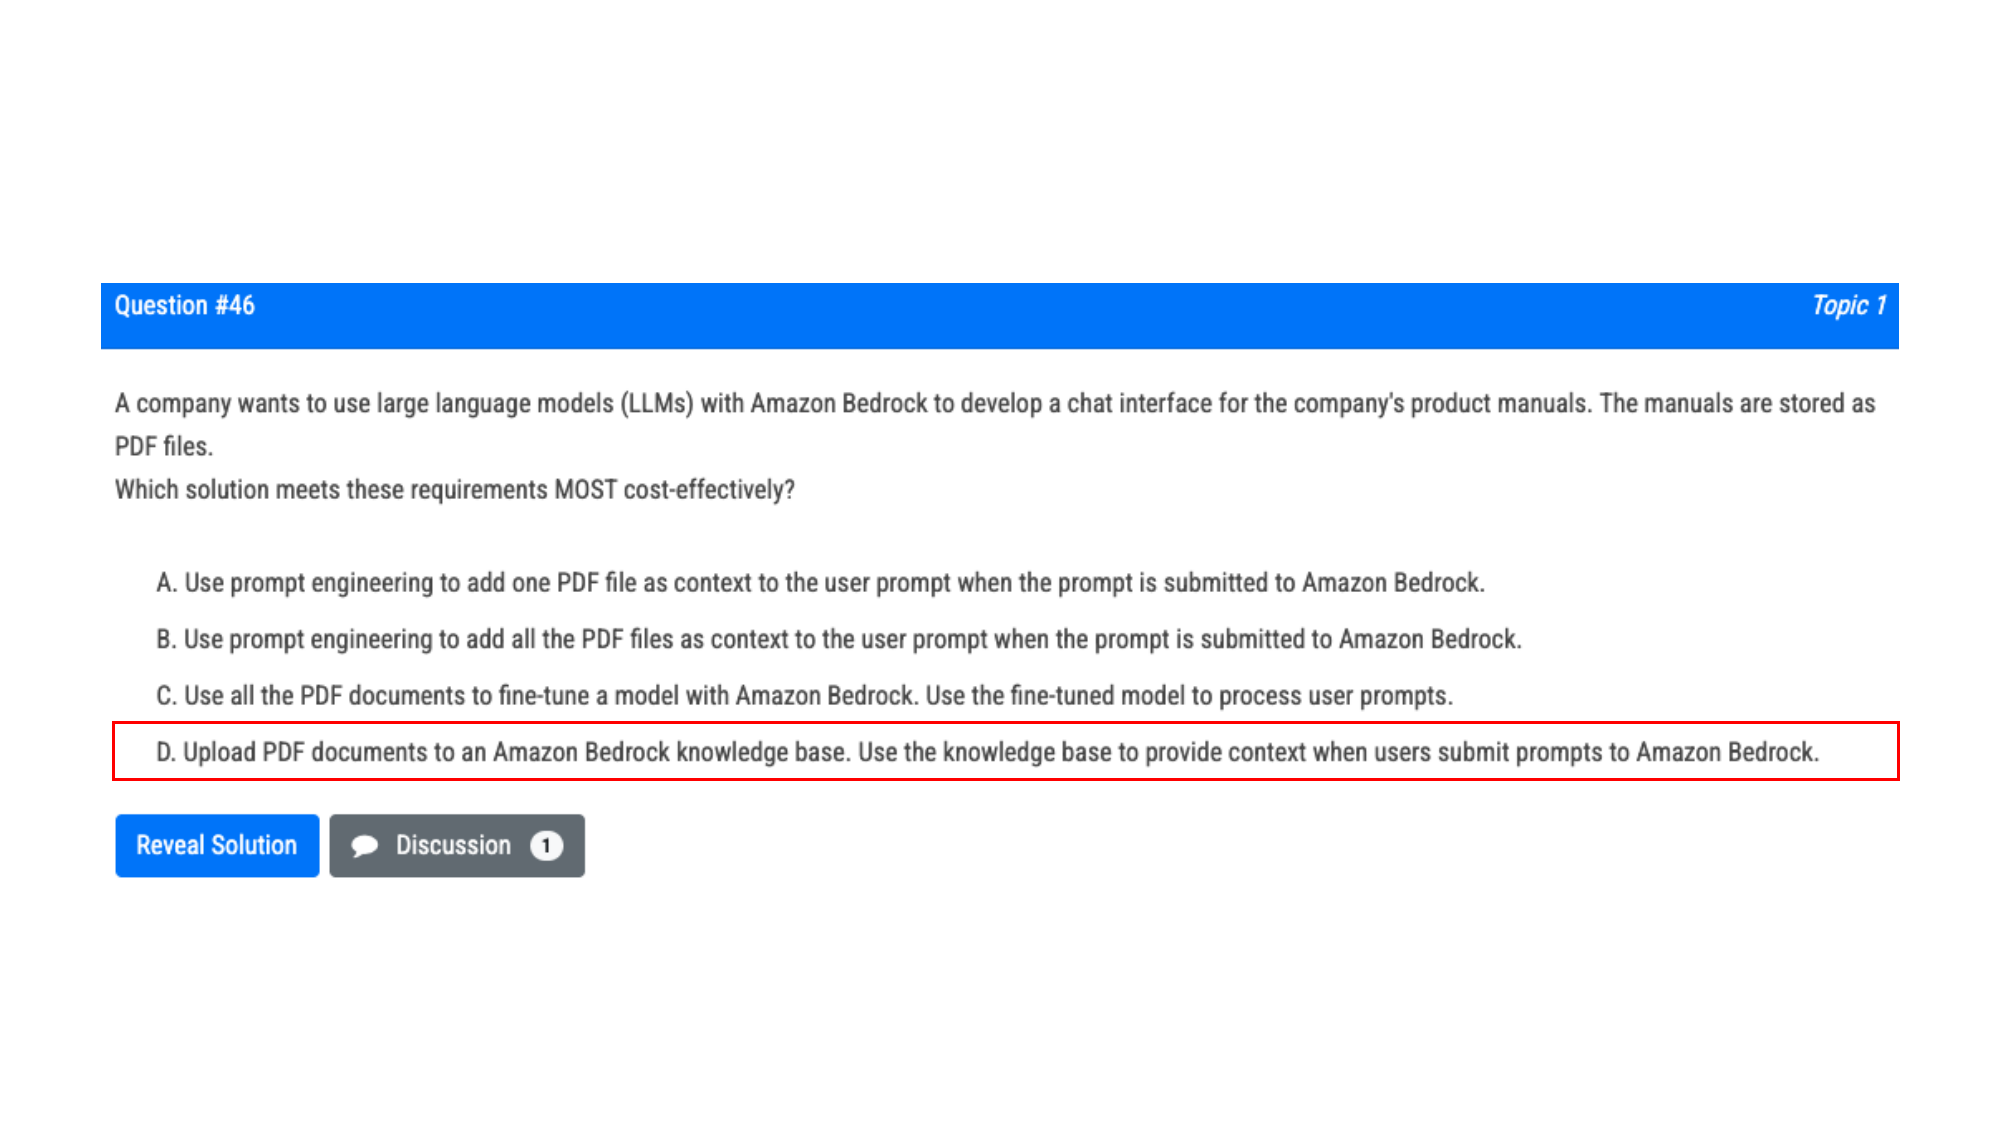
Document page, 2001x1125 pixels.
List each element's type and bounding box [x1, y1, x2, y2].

picture [100, 282, 1900, 887]
